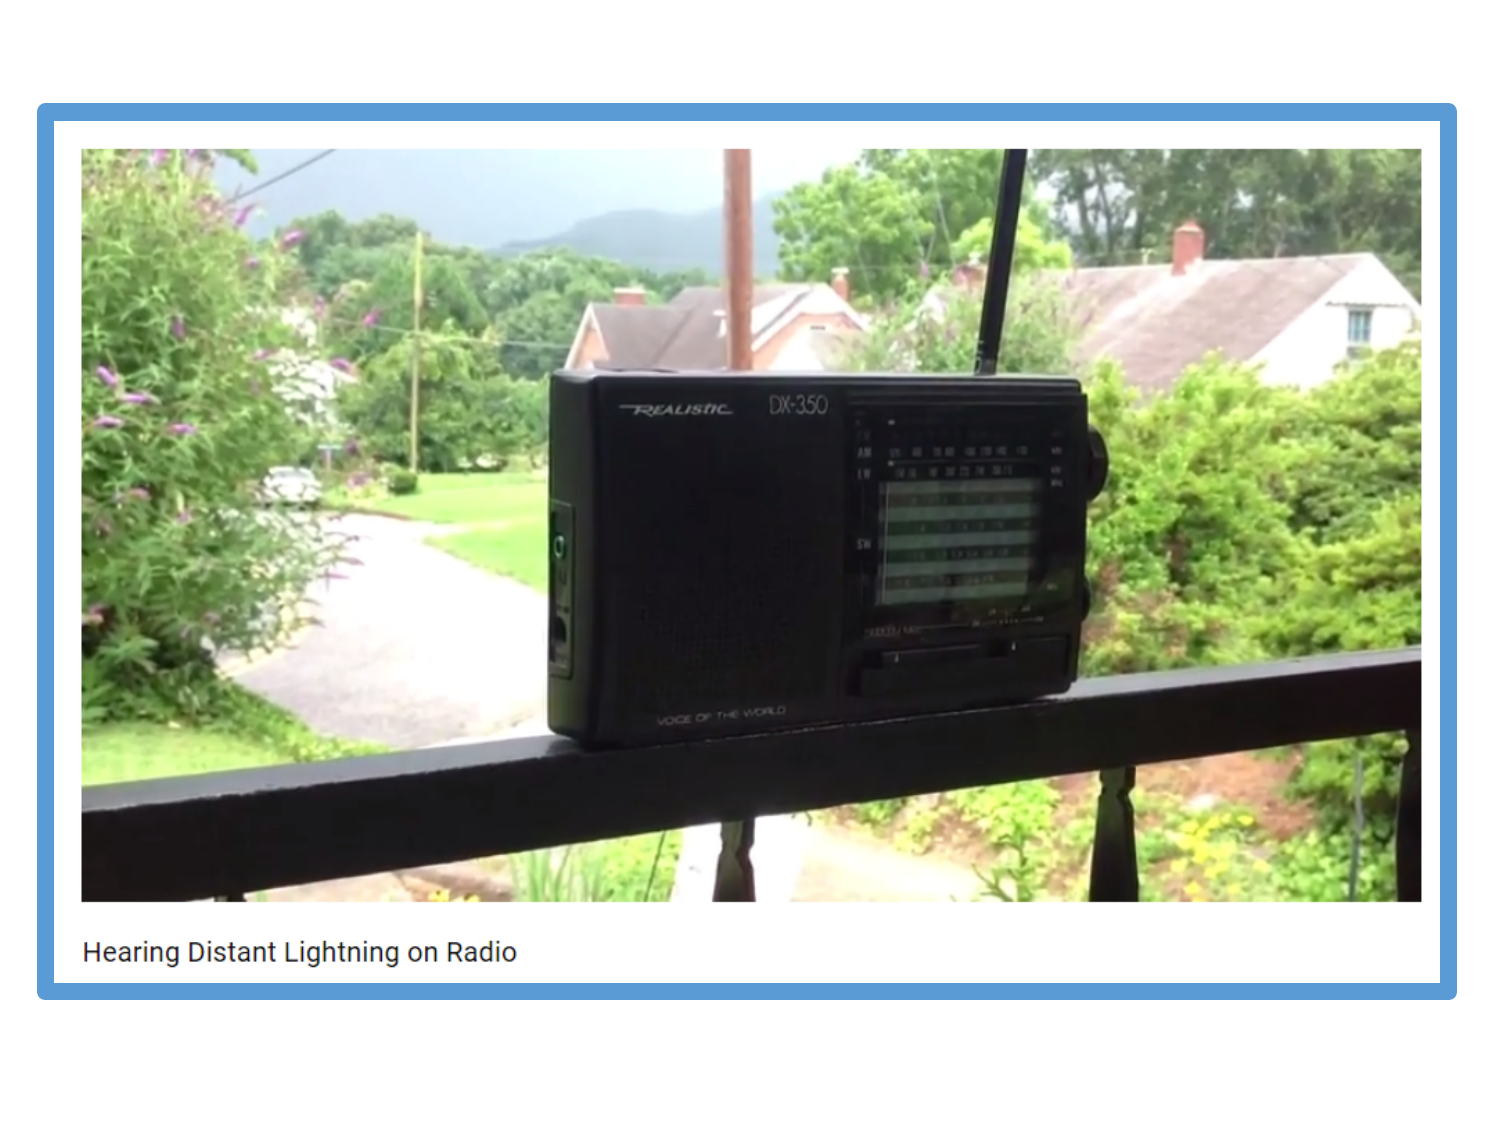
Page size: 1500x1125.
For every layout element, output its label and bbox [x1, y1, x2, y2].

list [53, 120, 1441, 984]
